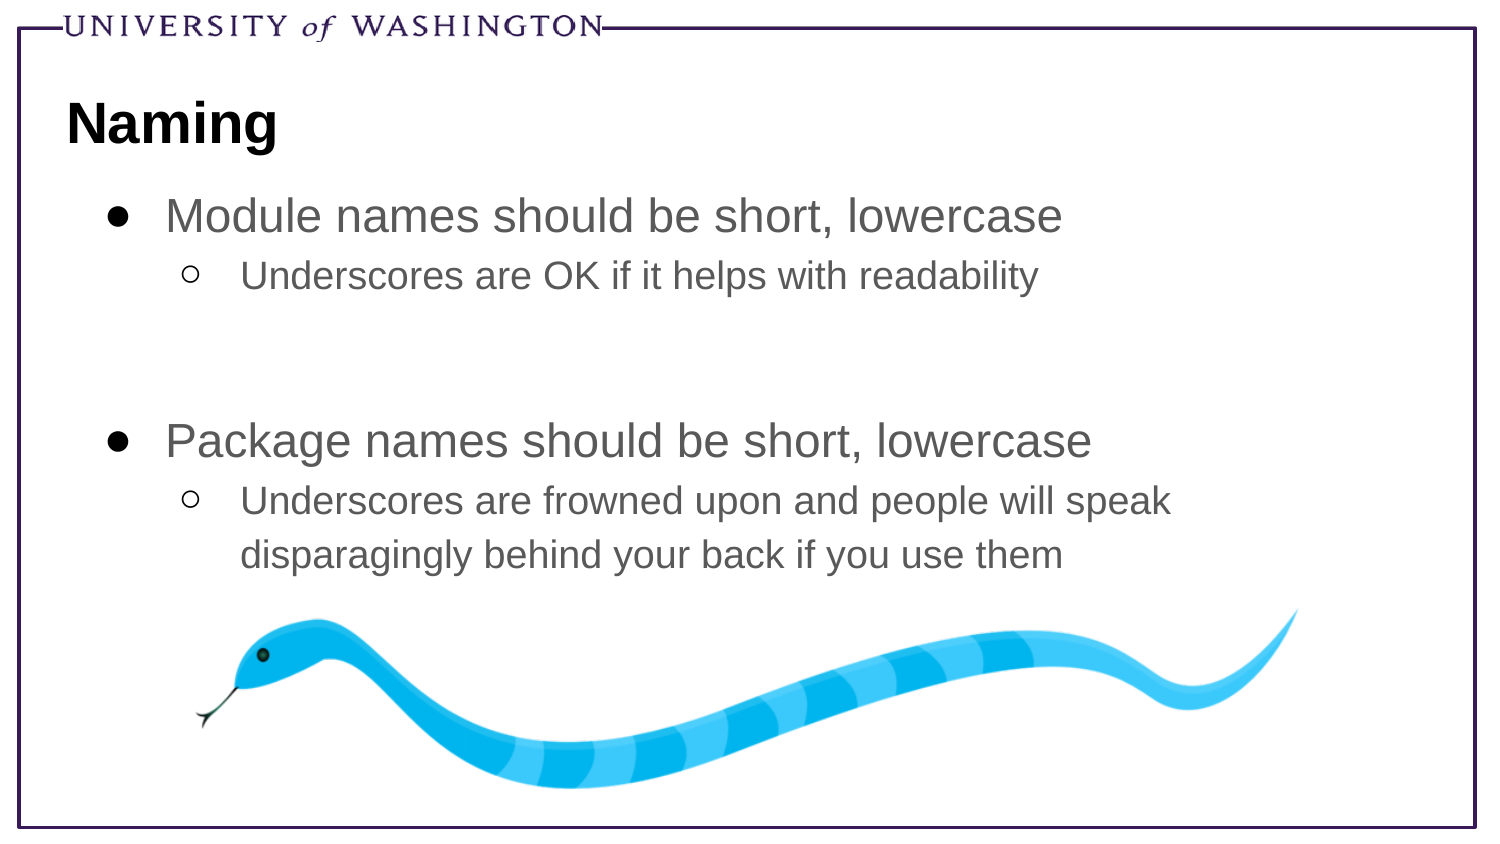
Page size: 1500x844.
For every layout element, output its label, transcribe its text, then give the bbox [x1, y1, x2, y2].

title Naming [51, 72, 1449, 167]
list Module names should be short, lowercase Underscores are OK if it helps with readability Package names should be short, lowercase Underscores are frowned upon and people will speak disparagingly behind your back if you use them [75, 168, 1425, 732]
picture [15, 15, 1480, 844]
